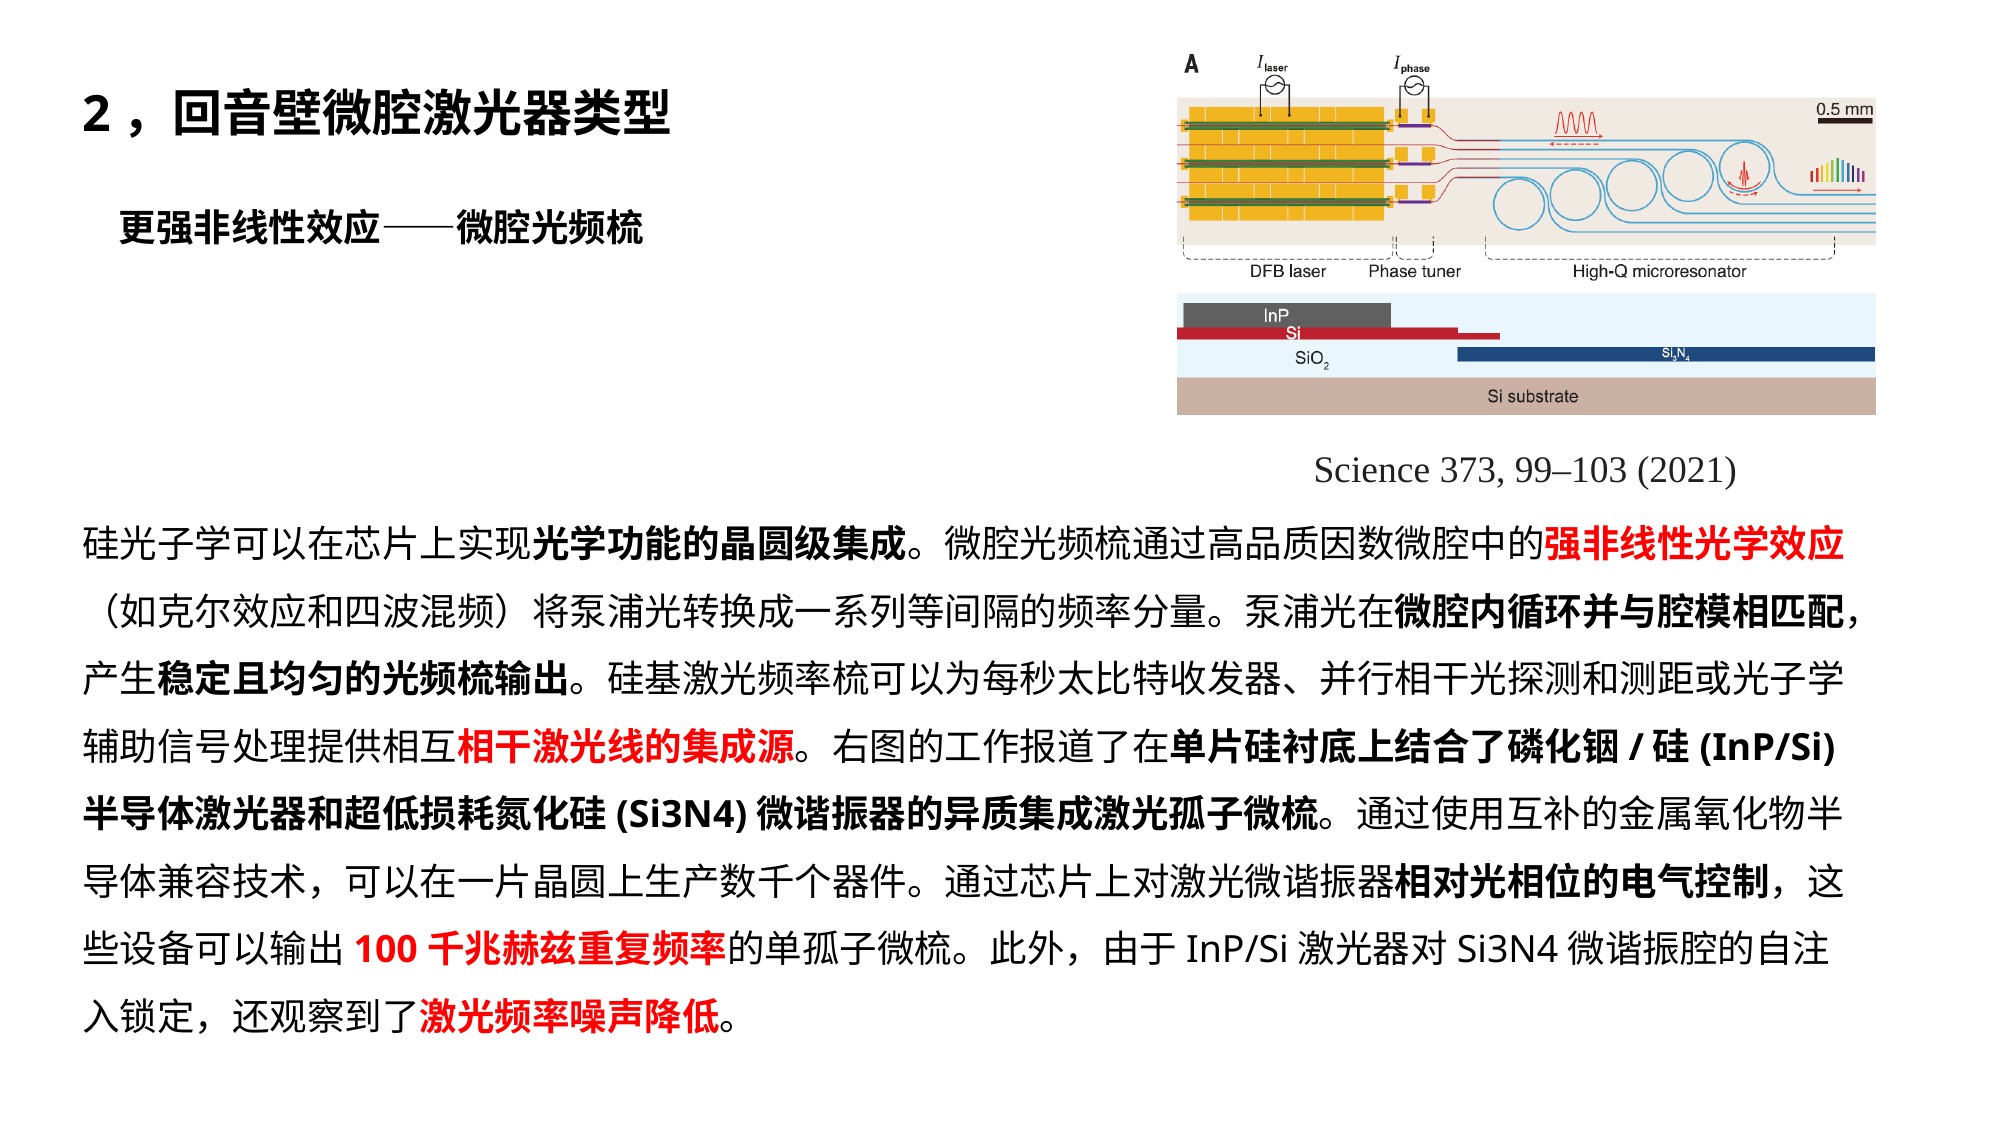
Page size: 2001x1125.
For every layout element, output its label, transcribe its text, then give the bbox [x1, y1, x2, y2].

text_box 硅光子学可以在芯片上实现光学功能的晶圆级集成。微腔光频梳通过高品质因数微腔中的强非线性光学效应（如克尔效应和四波混频）将泵浦光转换成一系列等间隔的频率分量。泵浦光在微腔内循环并与腔模相匹配，产生稳定且均匀的光频梳输出。硅基激光频率梳可以为每秒太比特收发器、并行相干光探测和测距或光子学辅助信号处理提供相互相干激光线的集成源。右图的工作报道了在单片硅衬底上结合了磷化铟/硅(InP/Si)半导体激光器和超低损耗氮化硅(Si3N4)微谐振器的异质集成激光孤子微梳。通过使用互补的金属氧化物半导体兼容技术，可以在一片晶圆上生产数千个器件。通过芯片上对激光微谐振器相对光相位的电气控制，这些设备可以输出100千兆赫兹重复频率的单孤子微梳。此外，由于InP/Si激光器对Si3N4微谐振腔的自注入锁定，还观察到了激光频率噪声降低。 [67, 490, 1876, 1045]
picture [1154, 40, 1897, 427]
text_box 2，回音壁微腔激光器类型 [67, 74, 810, 149]
text_box Science 373, 99–103 (2021) [1210, 437, 1841, 490]
text_box 更强非线性效应——微腔光频梳 [103, 196, 792, 256]
